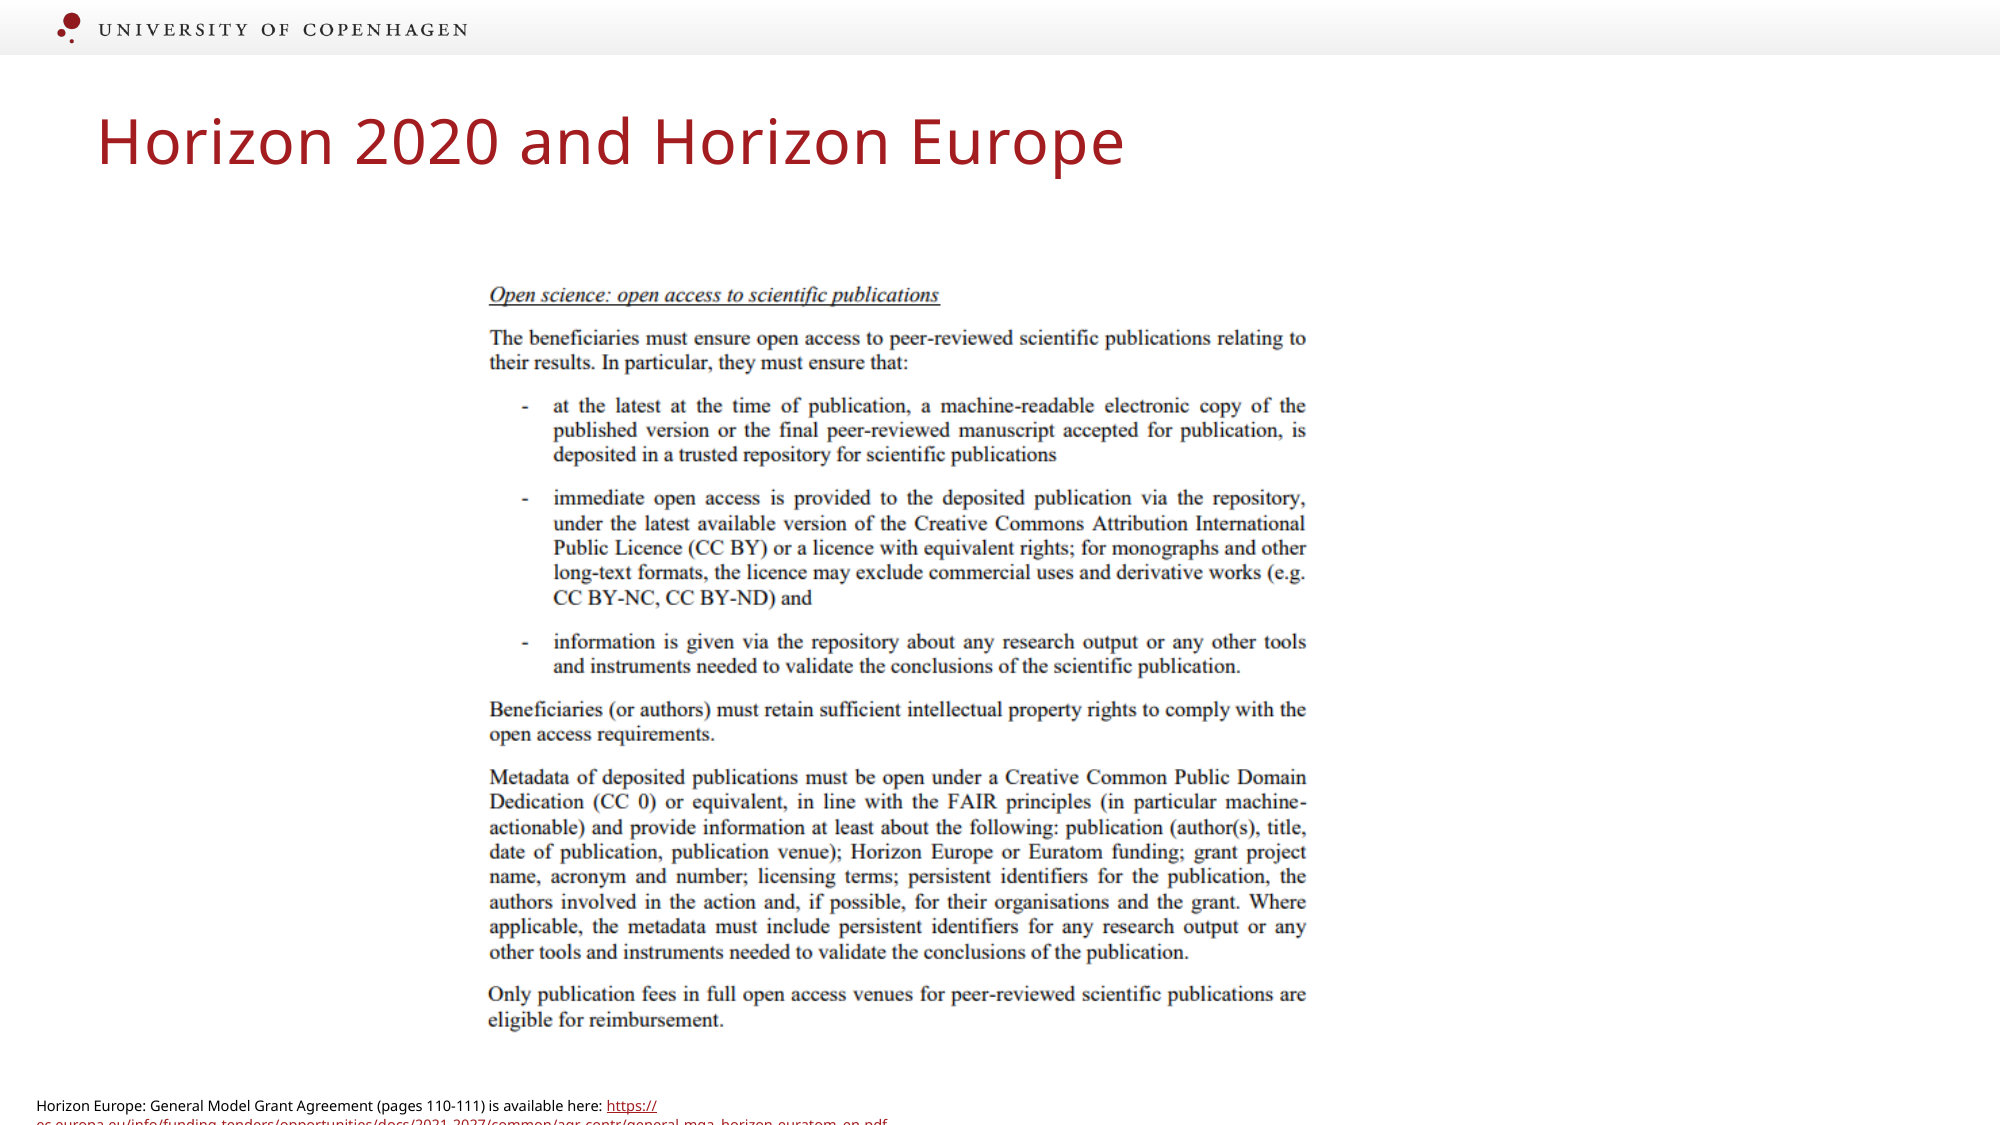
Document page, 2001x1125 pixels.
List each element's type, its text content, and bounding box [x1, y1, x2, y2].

text_box Horizon Europe: General Model Grant Agreement (pages 110-111) is available here: https://ec.europa.eu/info/funding-tenders/opportunities/docs/2021-2027/common/agr-contr/general-mga_horizon-euratom_en.pdf [21, 1088, 1468, 1125]
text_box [481, 280, 1322, 1035]
title Horizon 2020 and Horizon Europe [96, 101, 1904, 244]
picture [92, 15, 475, 42]
